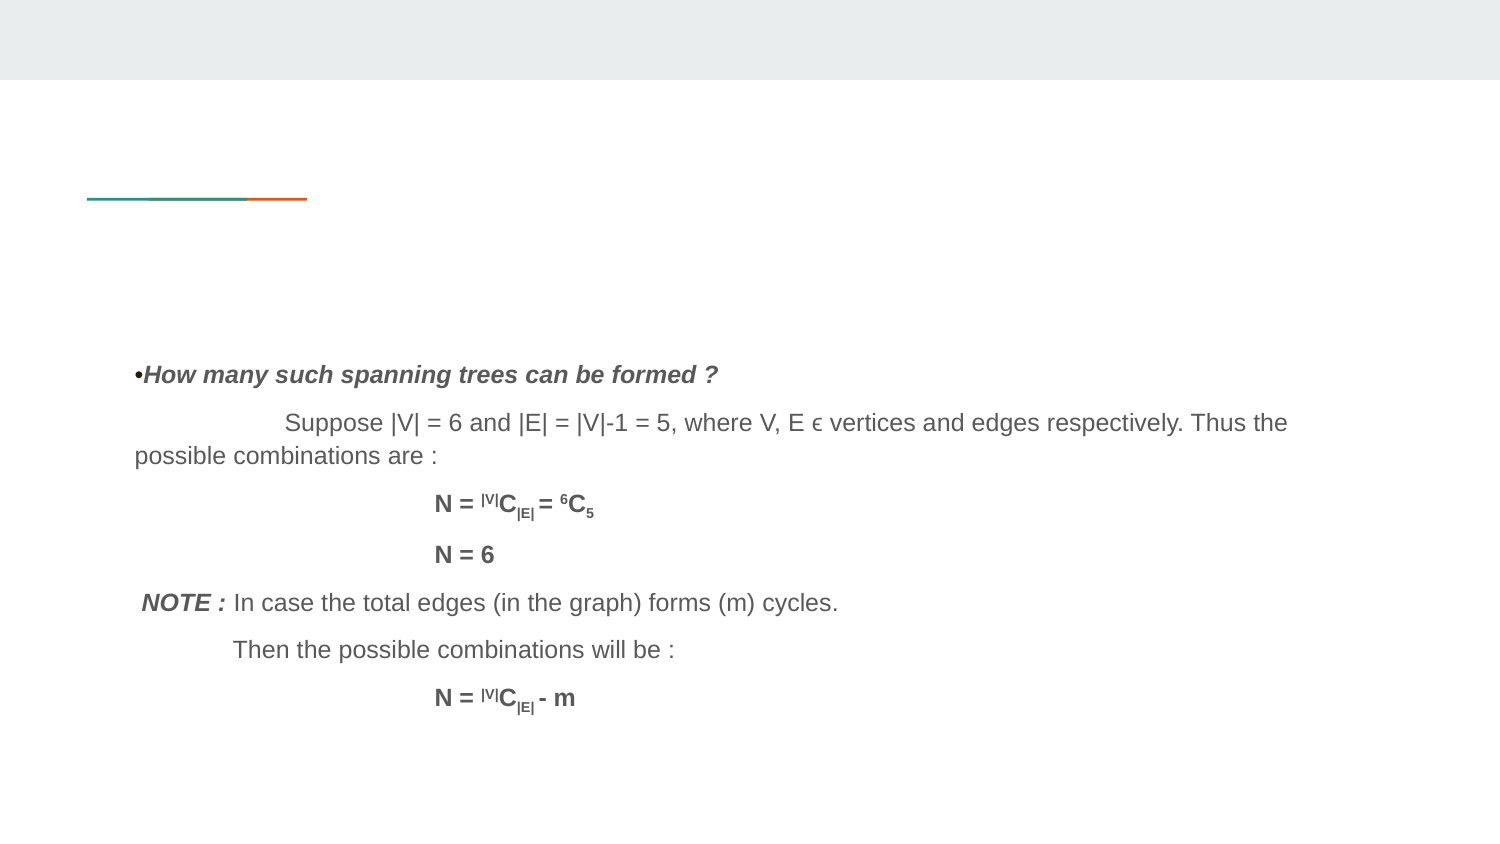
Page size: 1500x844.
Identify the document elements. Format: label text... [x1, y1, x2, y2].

list •How many such spanning trees can be formed ? Suppose |V| = 6 and |E| = |V|-1 = 5, where V, E ϵ vertices and edges respectively. Thus the possible combinations are : N = |V|C|E| = 6C5 N = 6 NOTE : In case the total edges (in the graph) forms (m) cycles. Then the possible combinations will be : N = |V|C|E| - m [119, 341, 1381, 712]
